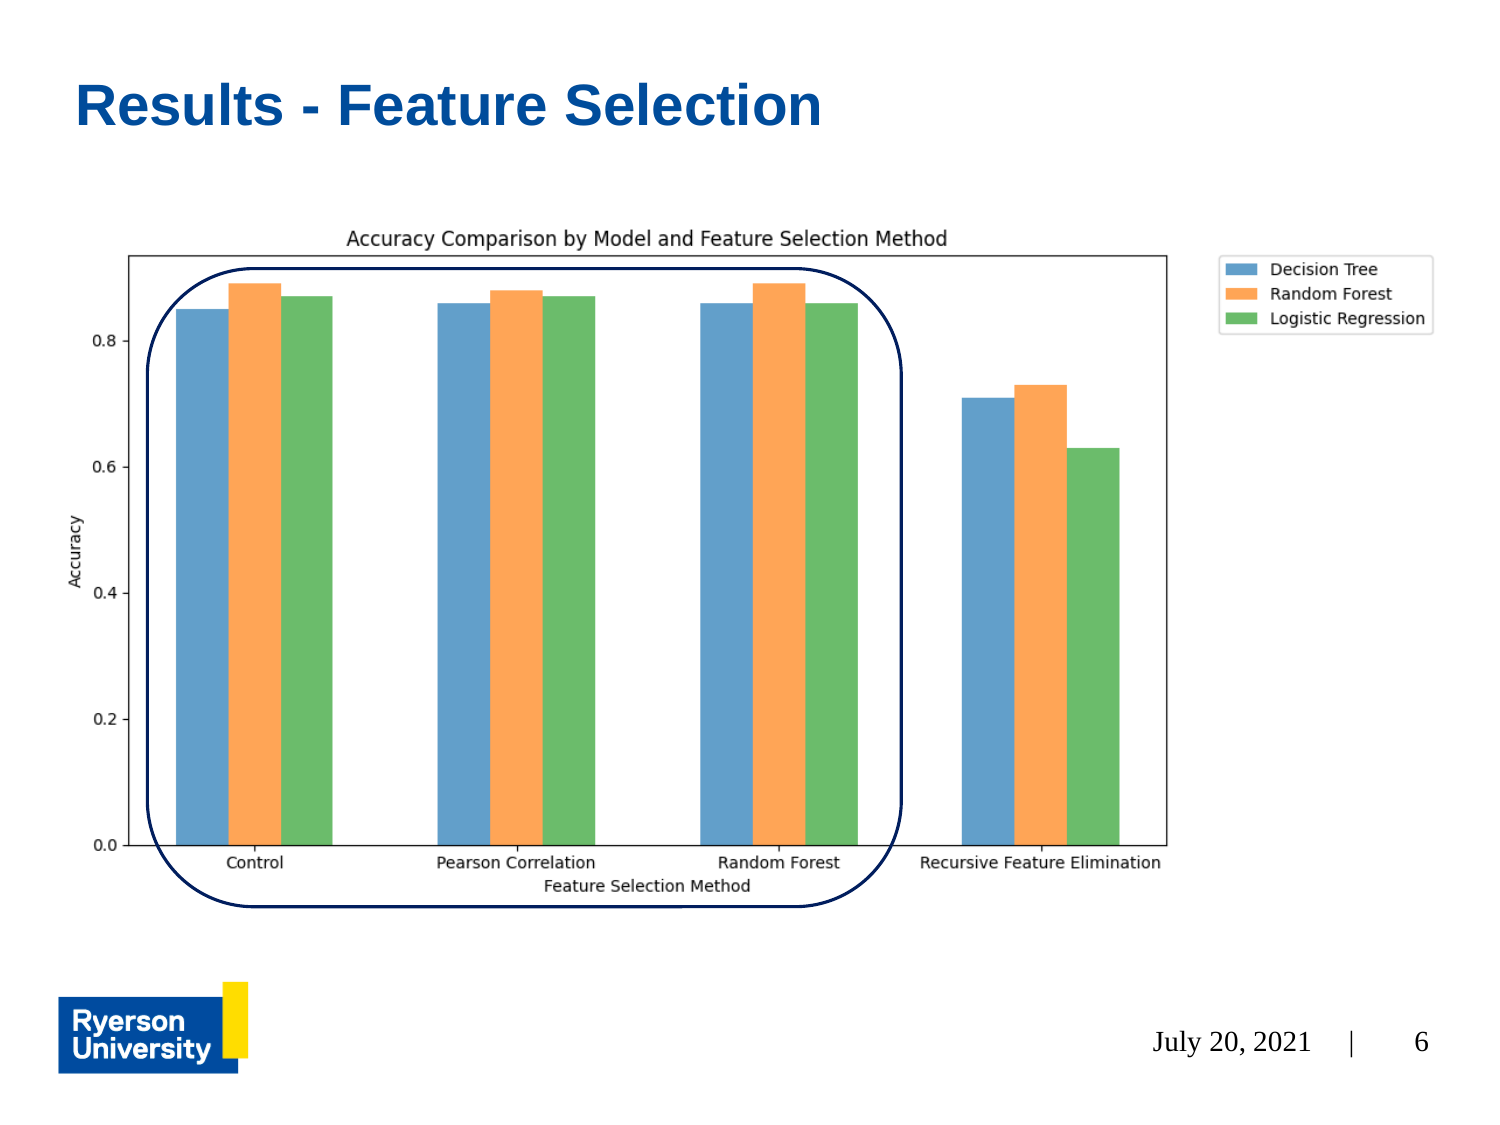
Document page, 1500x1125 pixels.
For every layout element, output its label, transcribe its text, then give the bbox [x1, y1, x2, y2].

picture [0, 0, 1500, 1125]
title Results - Feature Selection [59, 64, 1446, 221]
slide_number ‹#› [1333, 1009, 1445, 1070]
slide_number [1029, 1009, 1333, 1070]
